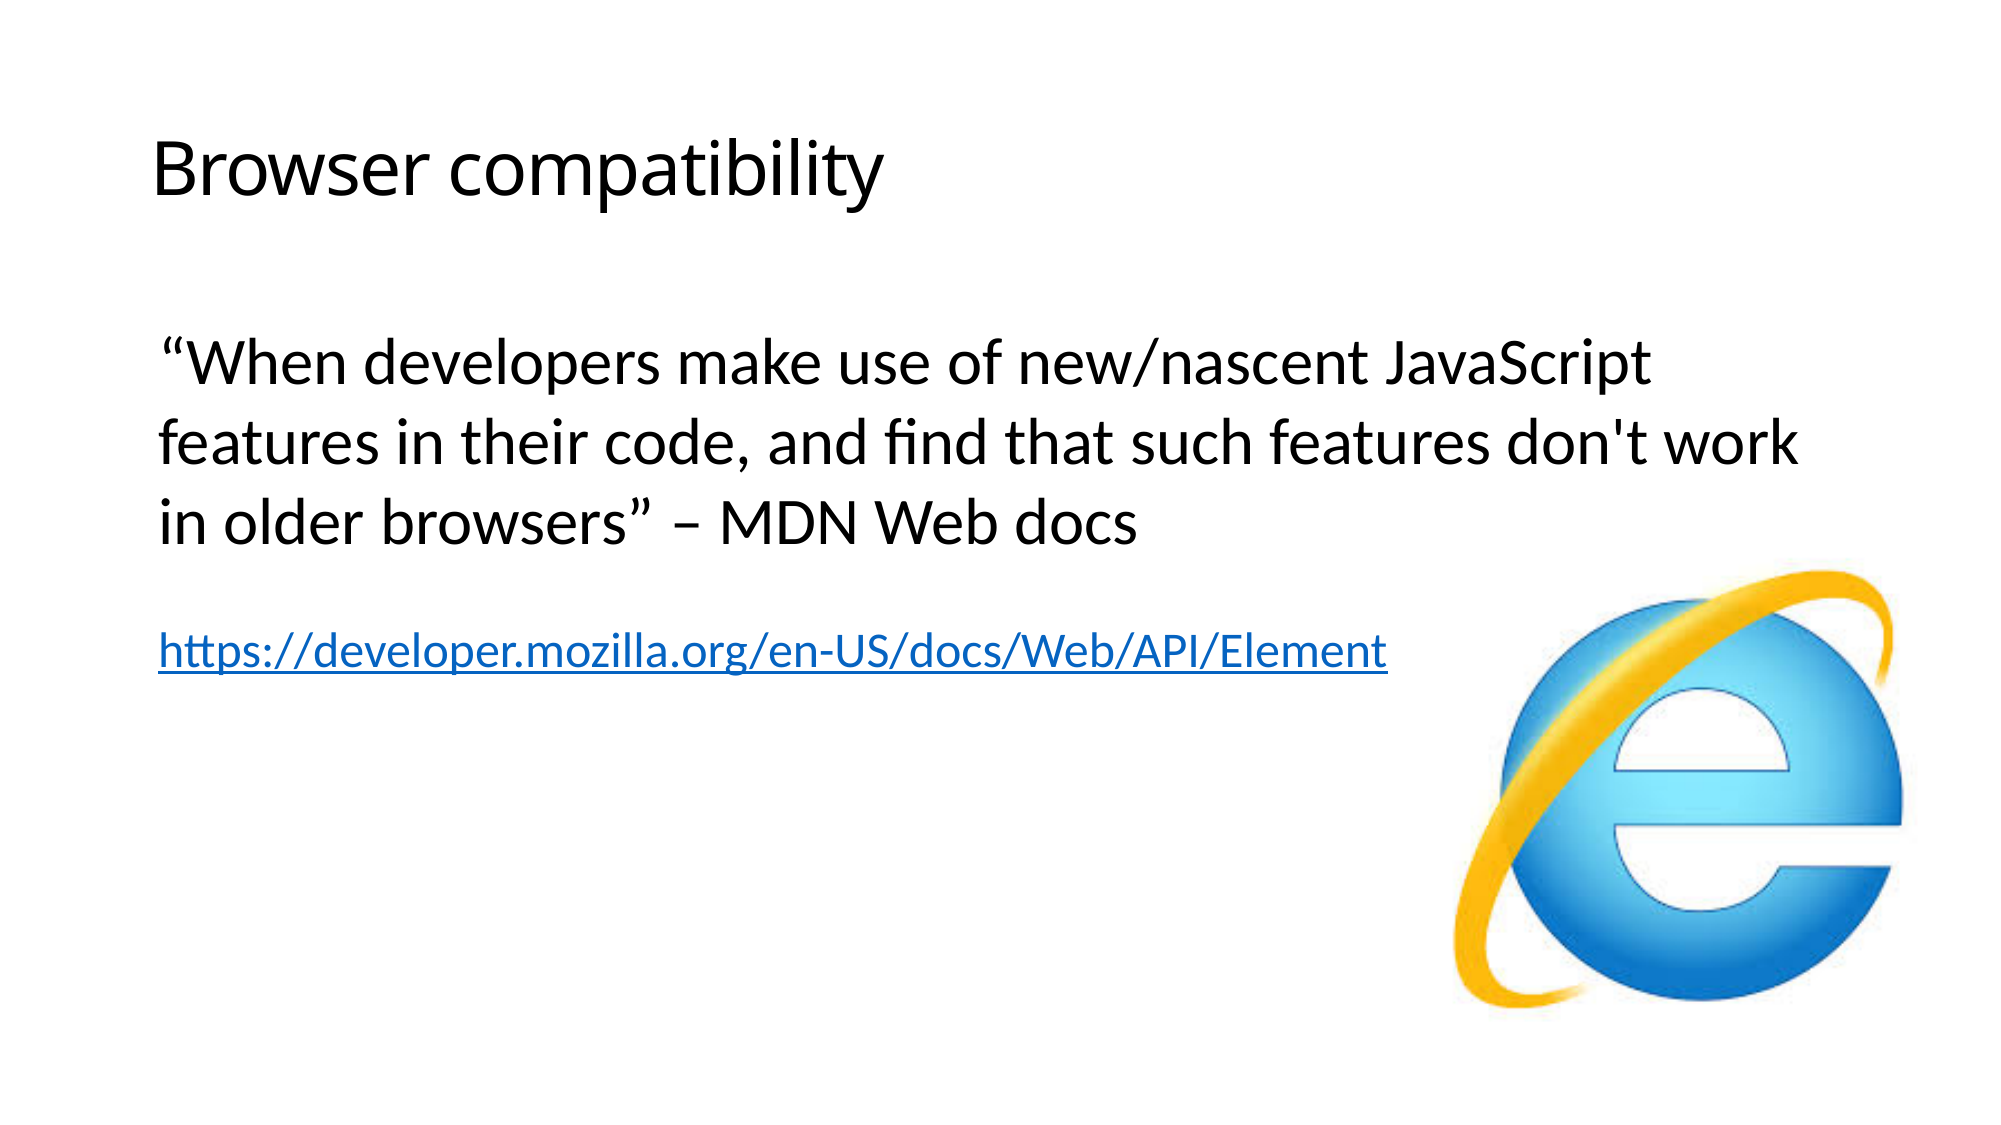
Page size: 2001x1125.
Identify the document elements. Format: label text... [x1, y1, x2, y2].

picture [1418, 541, 1920, 1043]
title Browser compatibility [150, 113, 1850, 212]
text_box “When developers make use of new/nascent JavaScript features in their code, and find that such features don't work in older browsers” – MDN Web docs https://developer.mozilla.org/en-US/docs/Web/API/Element [143, 310, 1844, 931]
